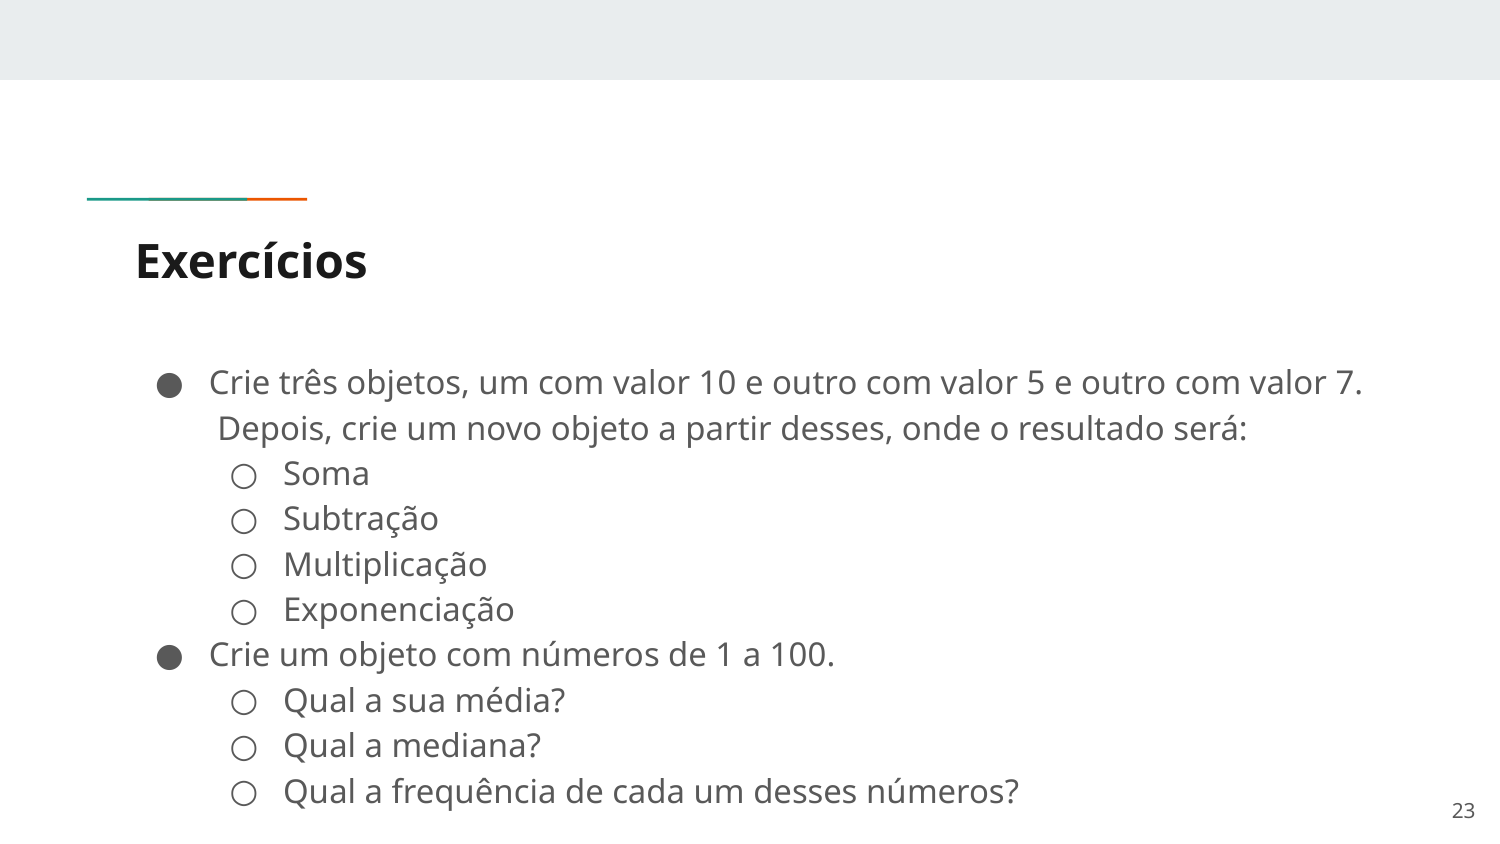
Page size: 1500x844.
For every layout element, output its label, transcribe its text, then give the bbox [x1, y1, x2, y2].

slide_number ‹#› [1400, 779, 1491, 844]
title Exercícios [119, 216, 1381, 305]
list Crie três objetos, um com valor 10 e outro com valor 5 e outro com valor 7. Depois, crie um novo objeto a partir desses, onde o resultado será: Soma Subtração Multiplicação Exponenciação Crie um objeto com números de 1 a 100. Qual a sua média? Qual a mediana? Qual a frequência de cada um desses números? [119, 341, 1381, 826]
